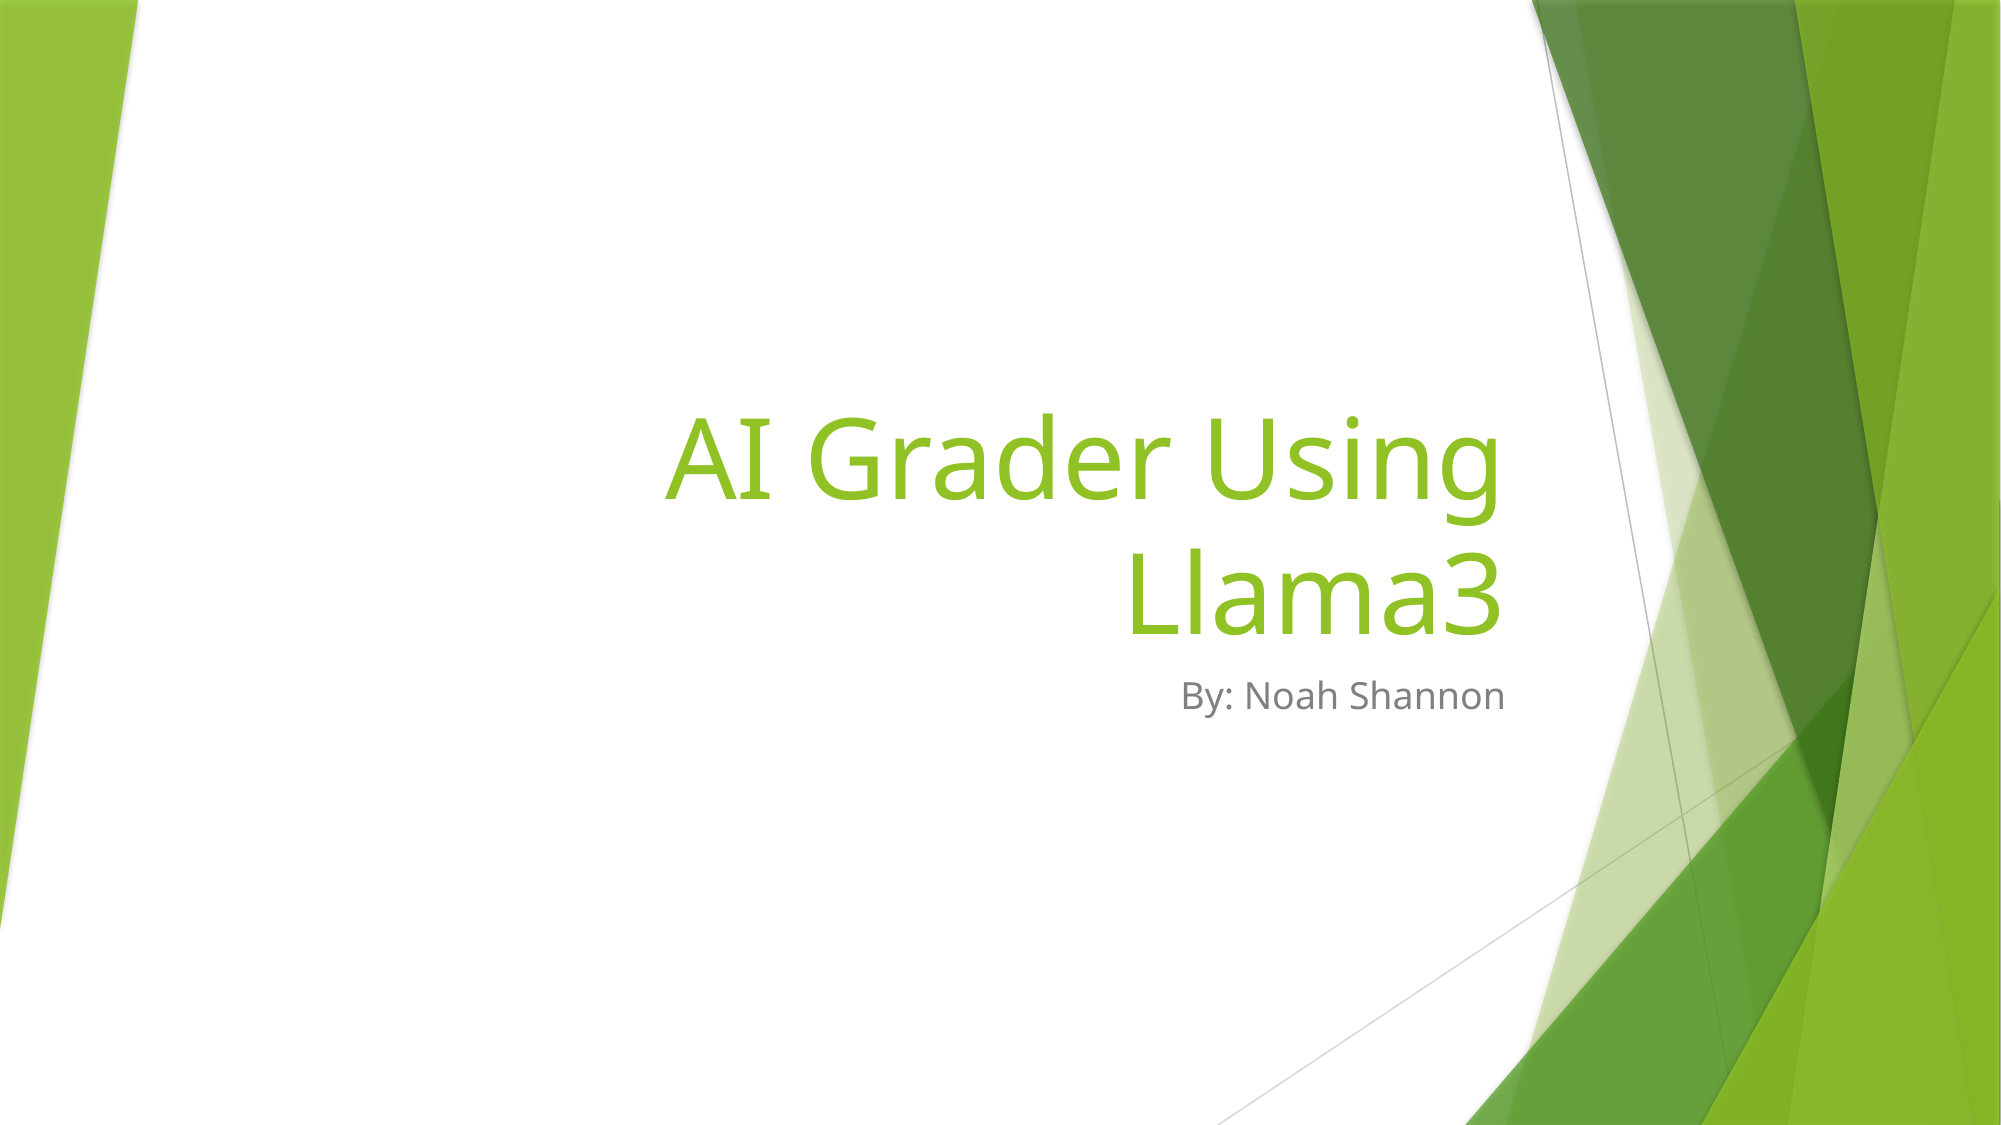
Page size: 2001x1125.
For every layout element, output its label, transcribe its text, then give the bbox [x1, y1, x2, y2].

subtitle By: Noah Shannon [247, 664, 1522, 845]
title AI Grader Using Llama3 [247, 394, 1522, 664]
